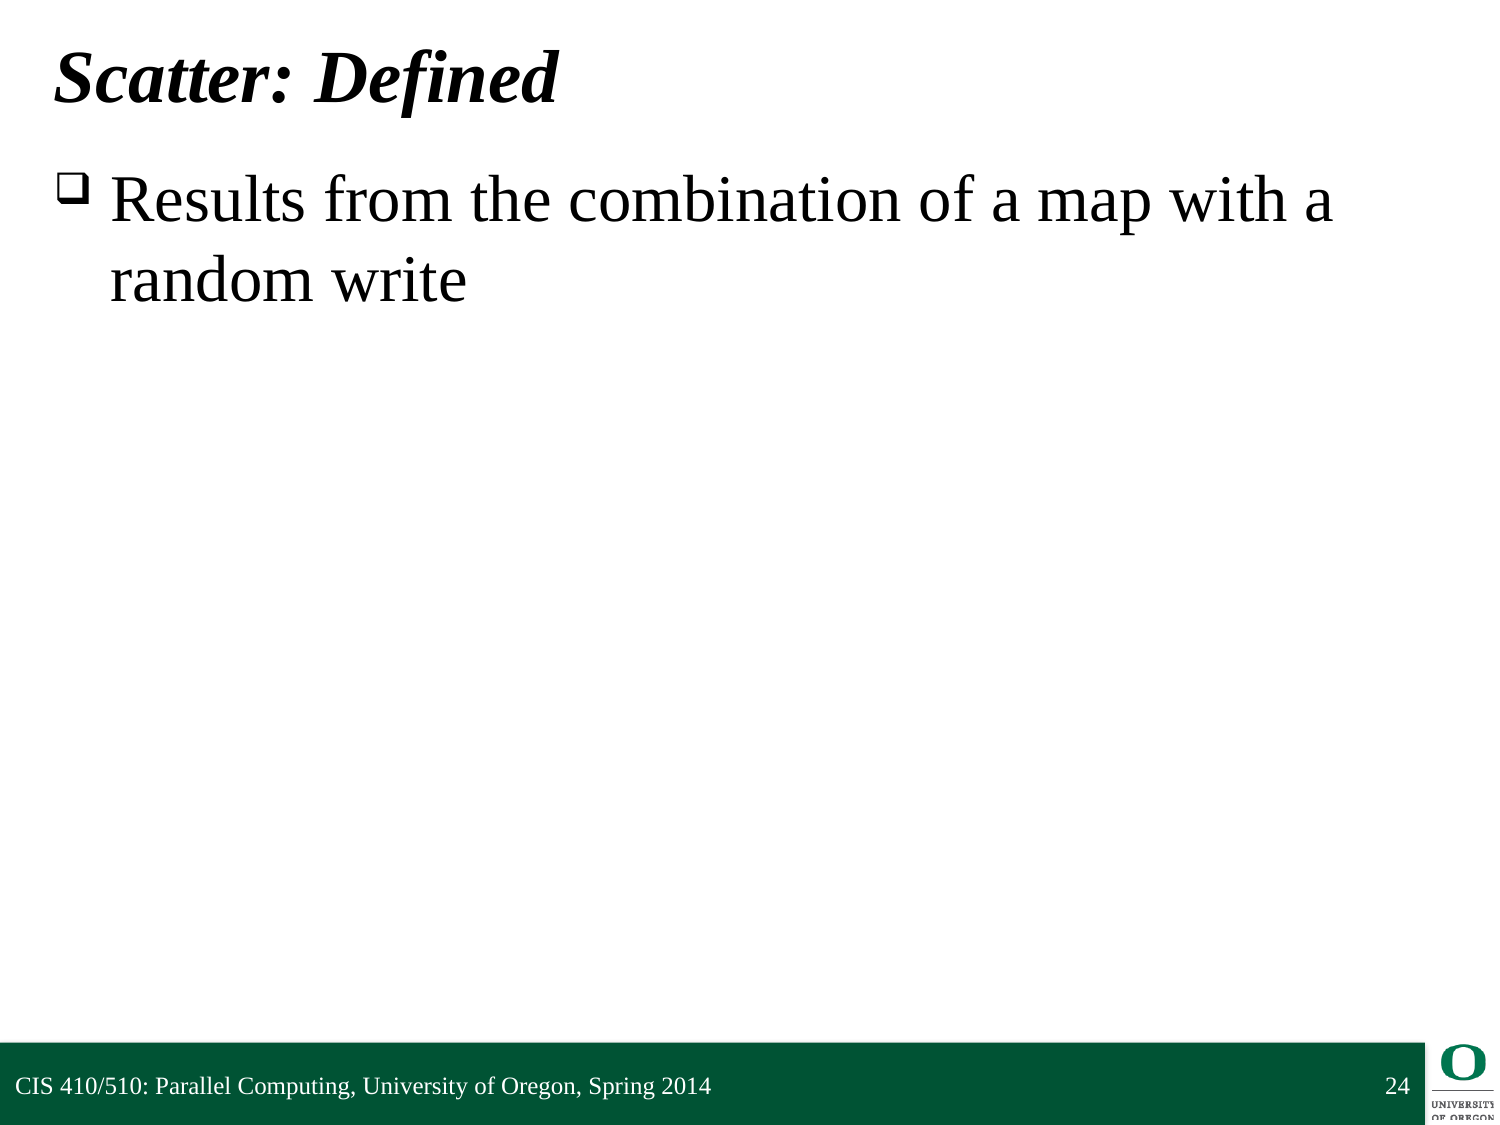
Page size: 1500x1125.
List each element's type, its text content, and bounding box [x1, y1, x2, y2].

footer CIS 410/510: Parallel Computing, University of Oregon, Spring 2014 [0, 1044, 988, 1125]
slide_number 24 [1074, 1044, 1425, 1125]
list Results from the combination of a map with a random write [39, 147, 1500, 1046]
title Scatter: Defined [39, 0, 1500, 145]
